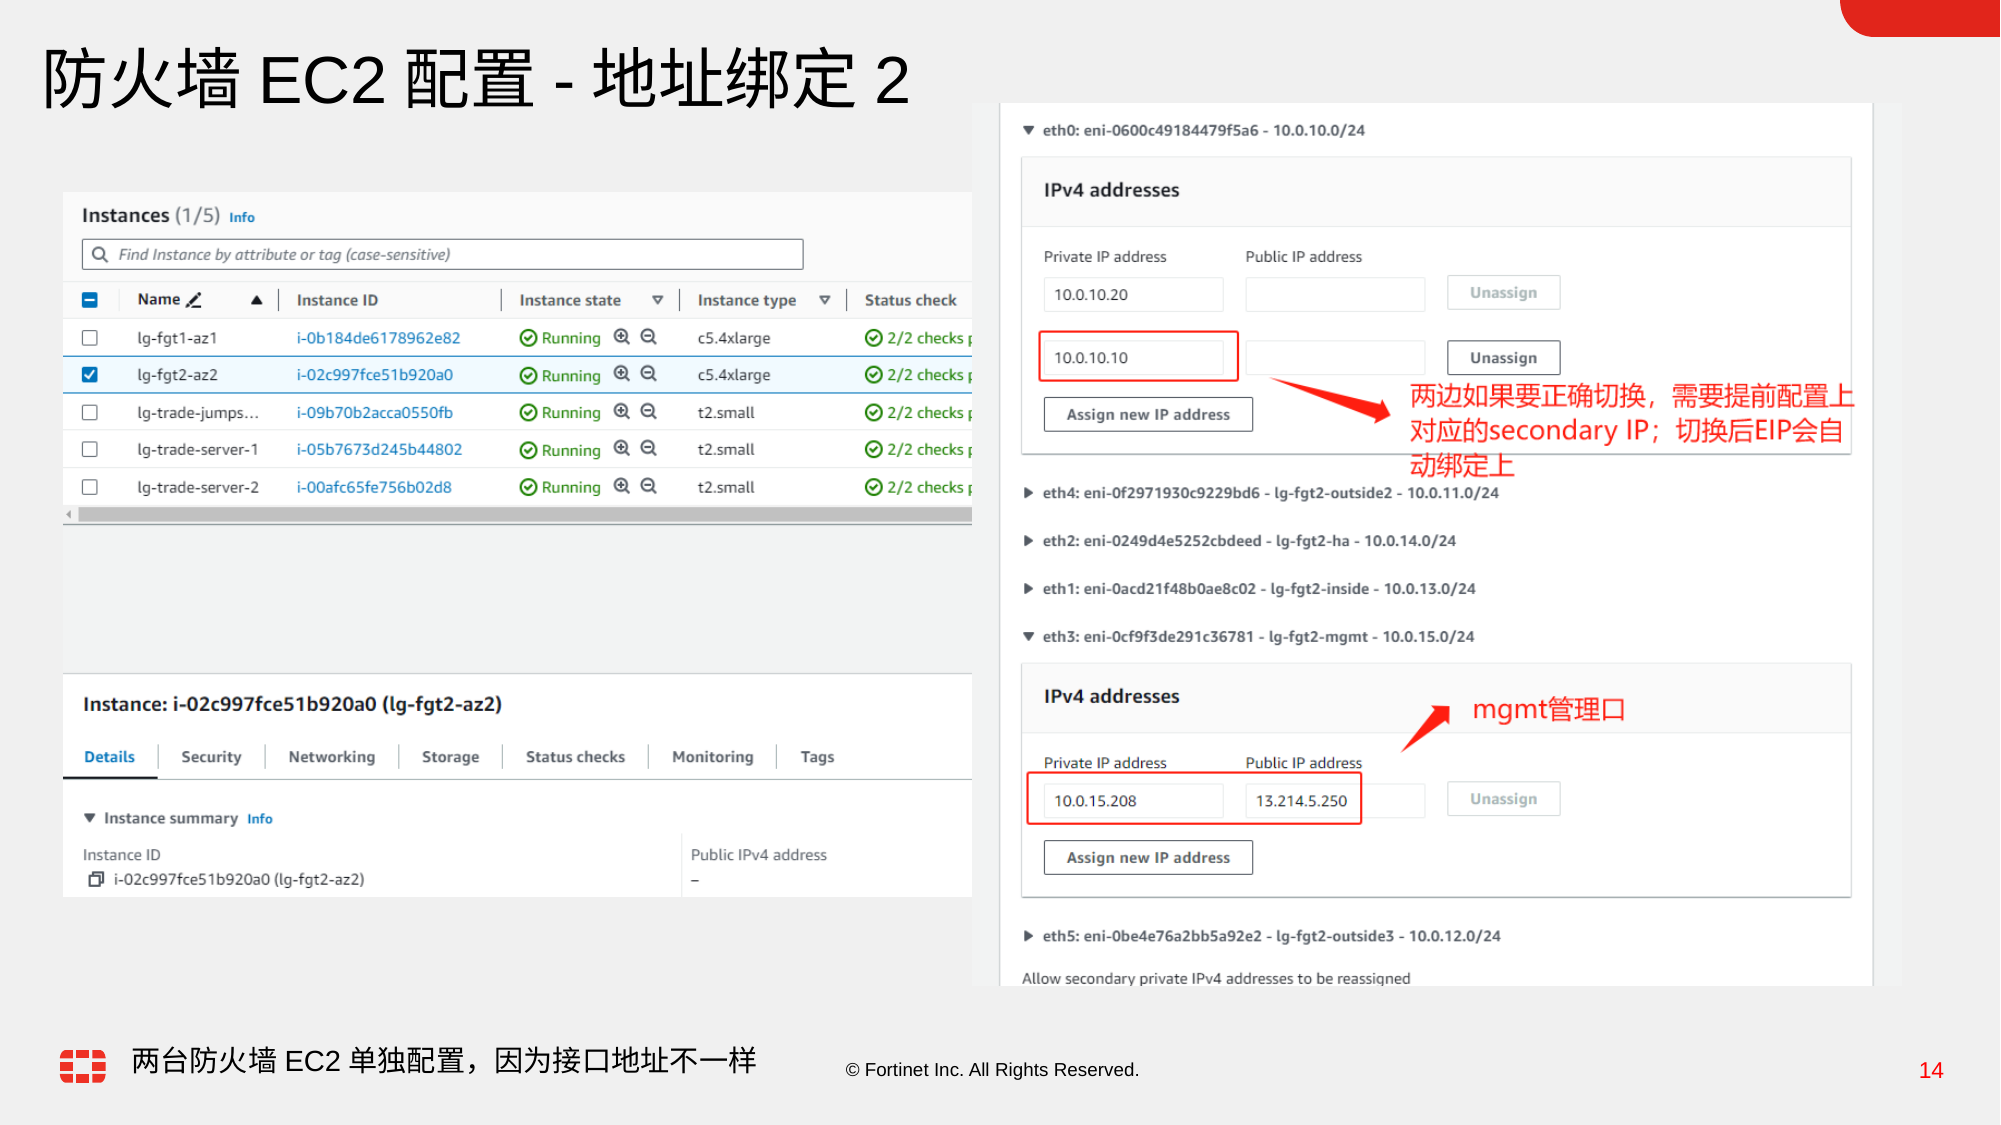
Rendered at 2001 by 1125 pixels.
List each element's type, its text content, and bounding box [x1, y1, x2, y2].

picture [63, 103, 1902, 987]
text_box 两台防火墙EC2单独配置，因为接口地址不一样 [116, 1039, 773, 1086]
text_box 防火墙EC2配置-地址绑定2 [27, 38, 927, 126]
